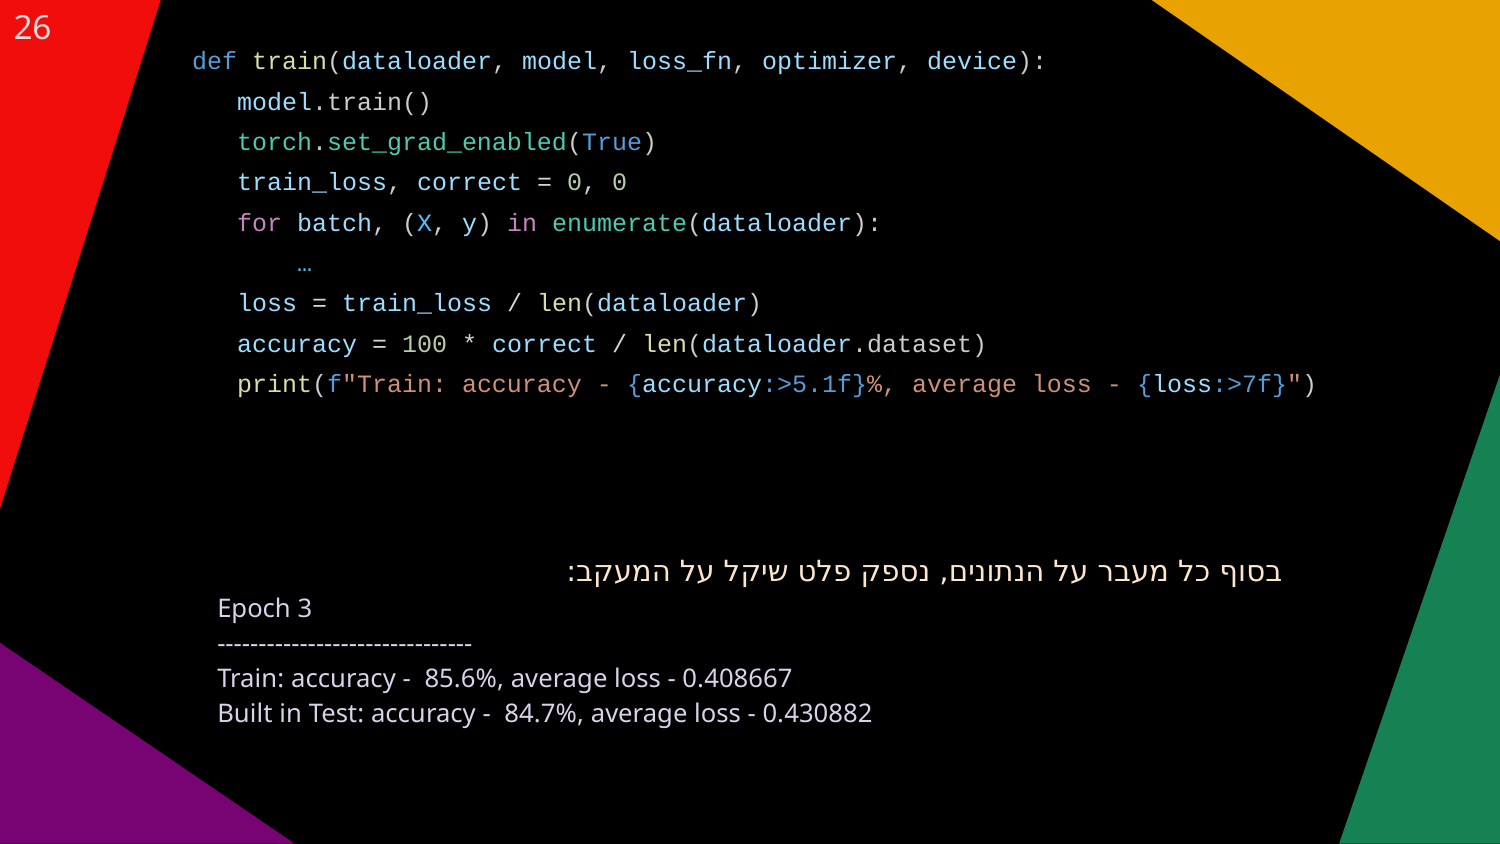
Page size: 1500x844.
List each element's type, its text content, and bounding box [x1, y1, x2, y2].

slide_number ‹#› [0, 0, 447, 503]
text_box בסוף כל מעבר על הנתונים, נספק פלט שיקל על המעקב: Epoch 3 ------------------------------- Train: accuracy - 85.6%, average loss - 0.408667 Built in Test: accuracy - 84.7%, average loss - 0.430882 [203, 532, 1296, 776]
text_box def train(dataloader, model, loss_fn, optimizer, device): model.train() torch.set_grad_enabled(True) train_loss, correct = 0, 0 for batch, (X, y) in enumerate(dataloader): … loss = train_loss / len(dataloader) accuracy = 100 * correct / len(dataloader.dataset) print(f"Train: accuracy - {accuracy:>5.1f}%, average loss - {loss:>7f}") [177, 19, 1500, 422]
